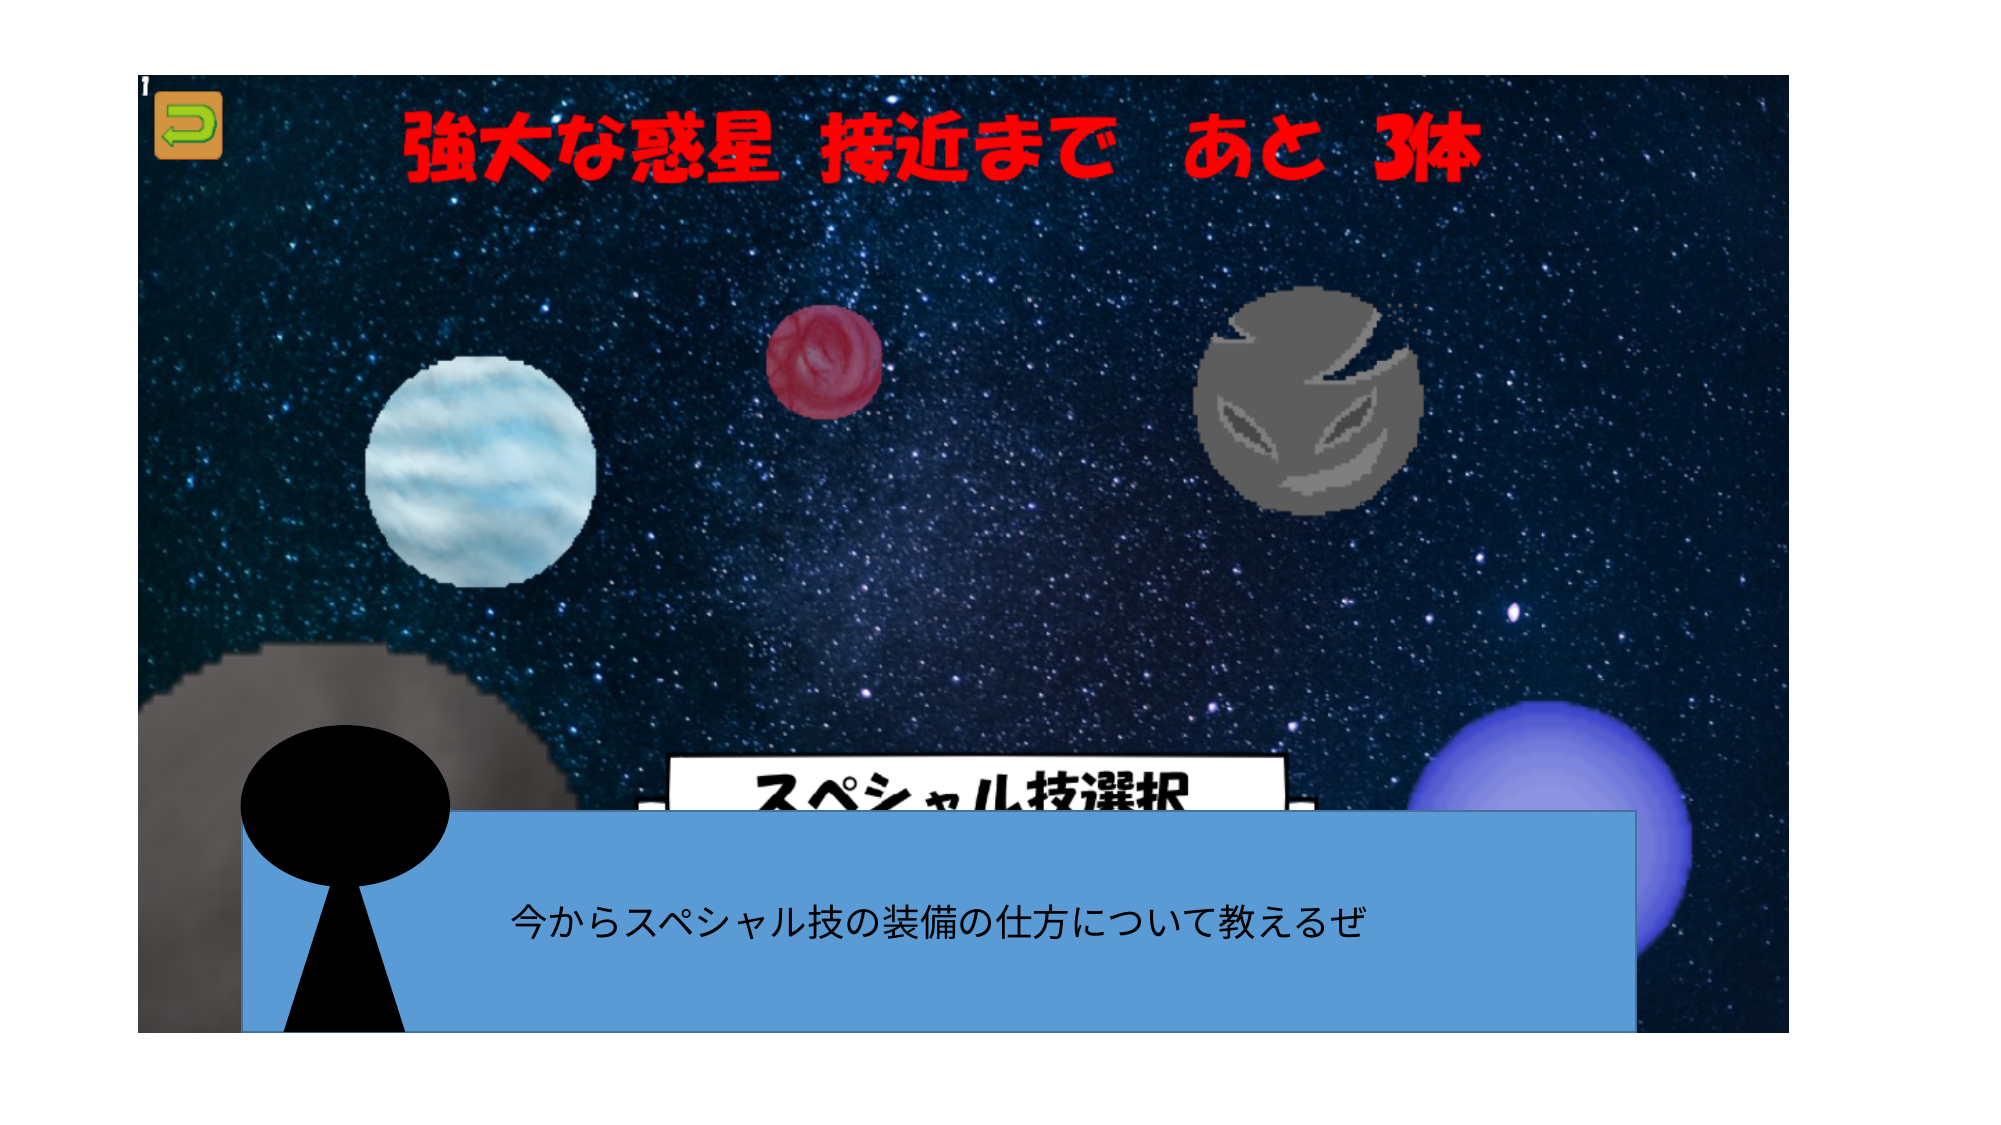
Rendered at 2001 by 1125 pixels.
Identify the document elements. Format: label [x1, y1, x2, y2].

picture [138, 75, 1789, 1033]
text_box [241, 726, 449, 1033]
